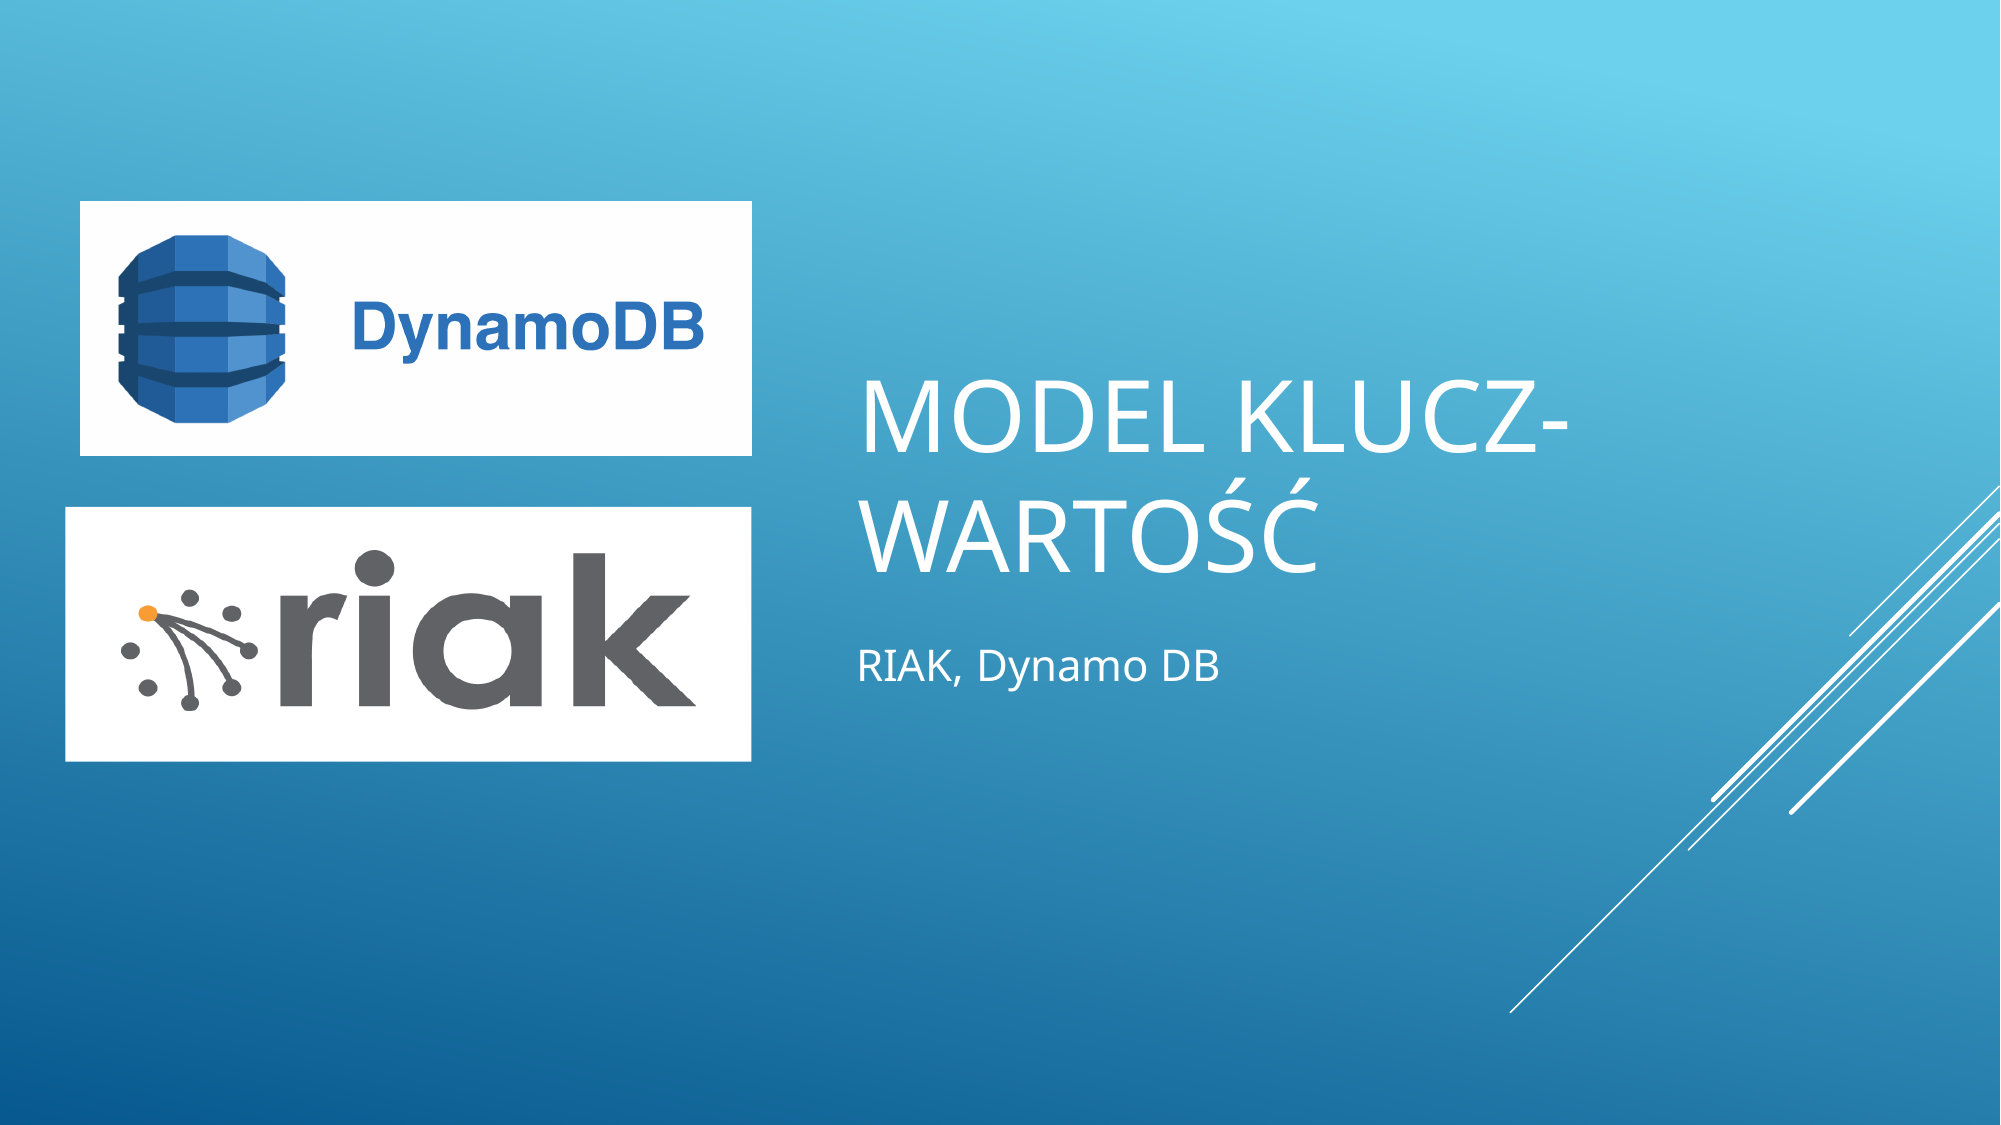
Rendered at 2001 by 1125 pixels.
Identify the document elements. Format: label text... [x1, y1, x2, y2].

title MODEL KLUCZ-WARTOŚĆ [842, 103, 1888, 600]
list RIAK, Dynamo DB [841, 630, 1700, 888]
picture [80, 201, 752, 457]
picture [121, 549, 696, 712]
text_box [64, 506, 753, 763]
